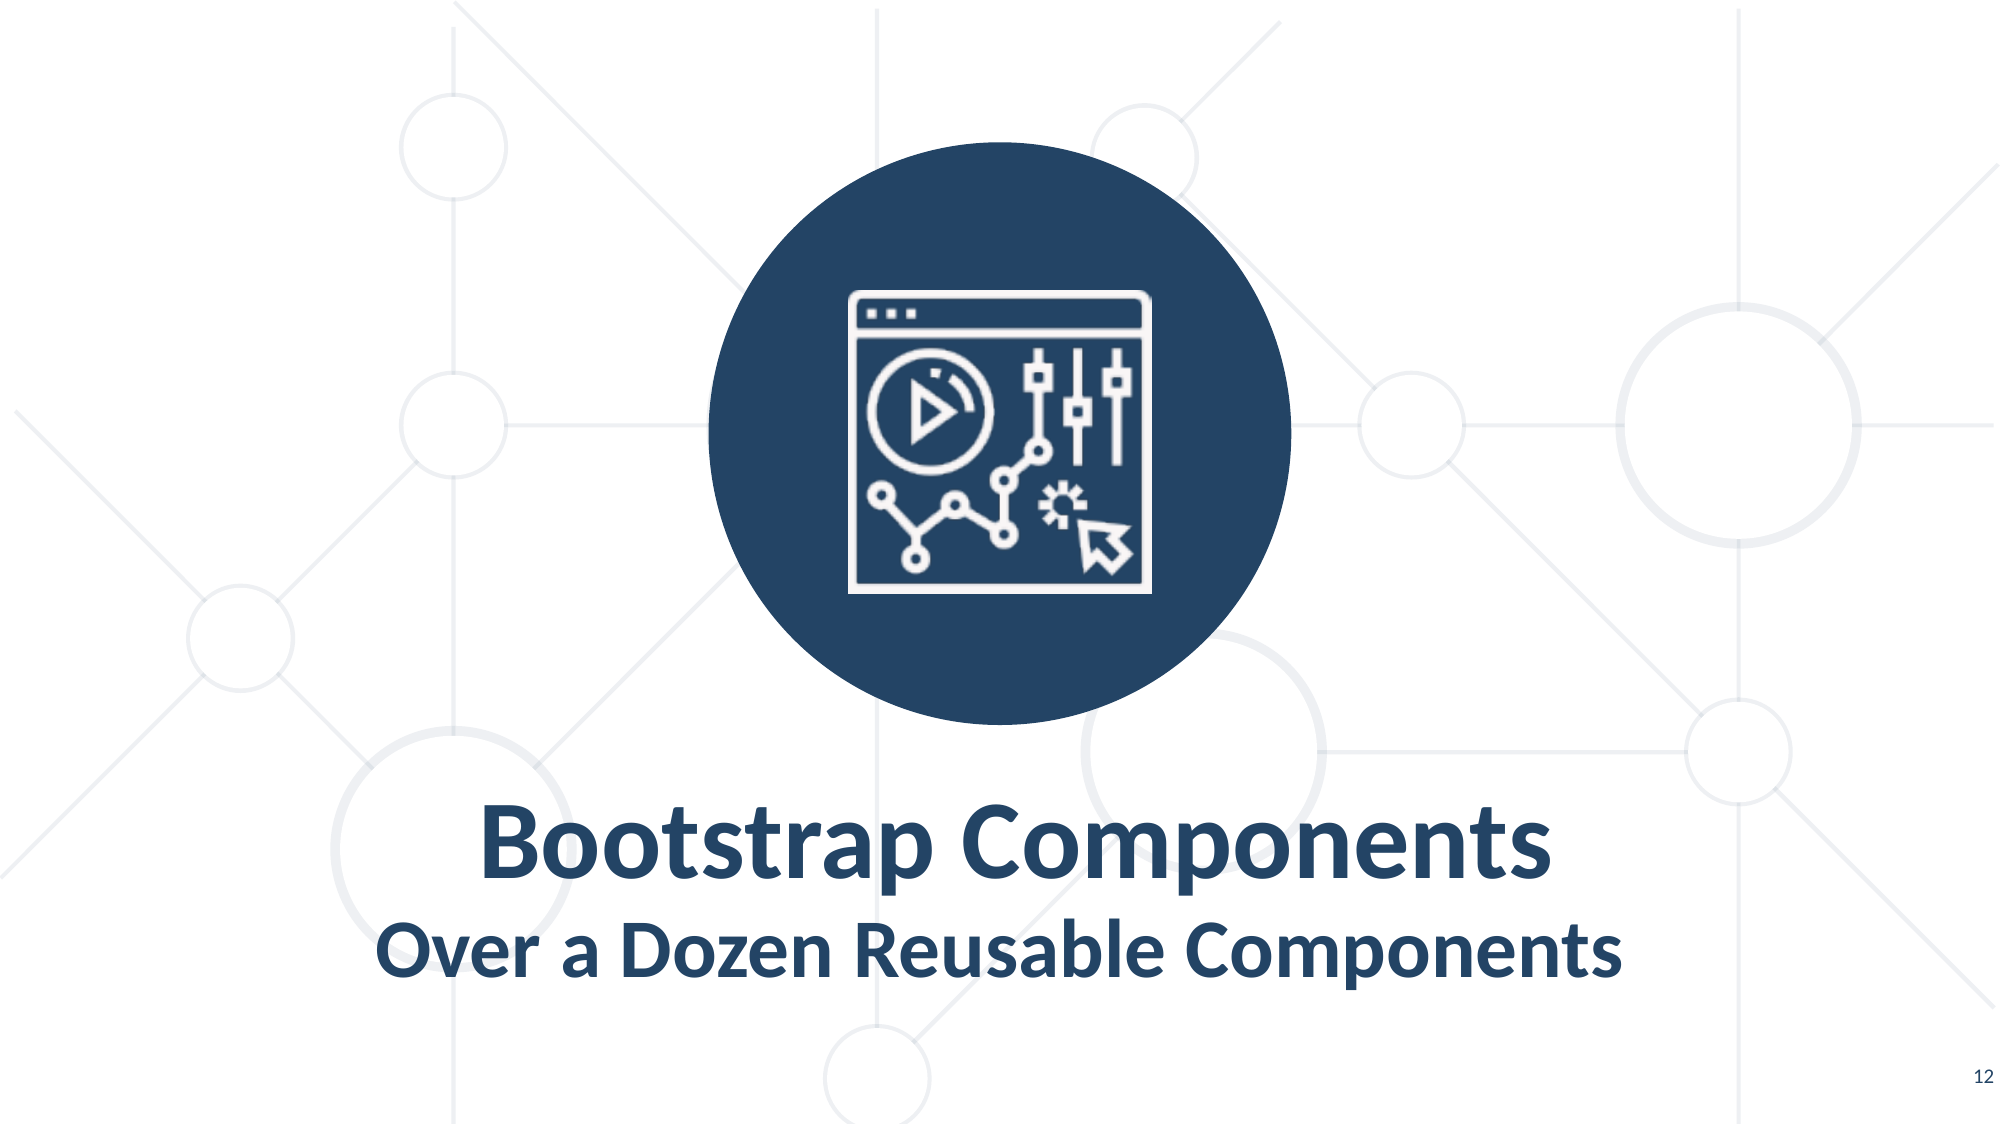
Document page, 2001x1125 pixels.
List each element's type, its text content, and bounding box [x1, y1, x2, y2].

picture [848, 290, 1152, 594]
slide_number 12 [1929, 1049, 2000, 1100]
list Over a Dozen Reusable Components [100, 900, 1900, 983]
list Bootstrap Components [117, 767, 1916, 894]
